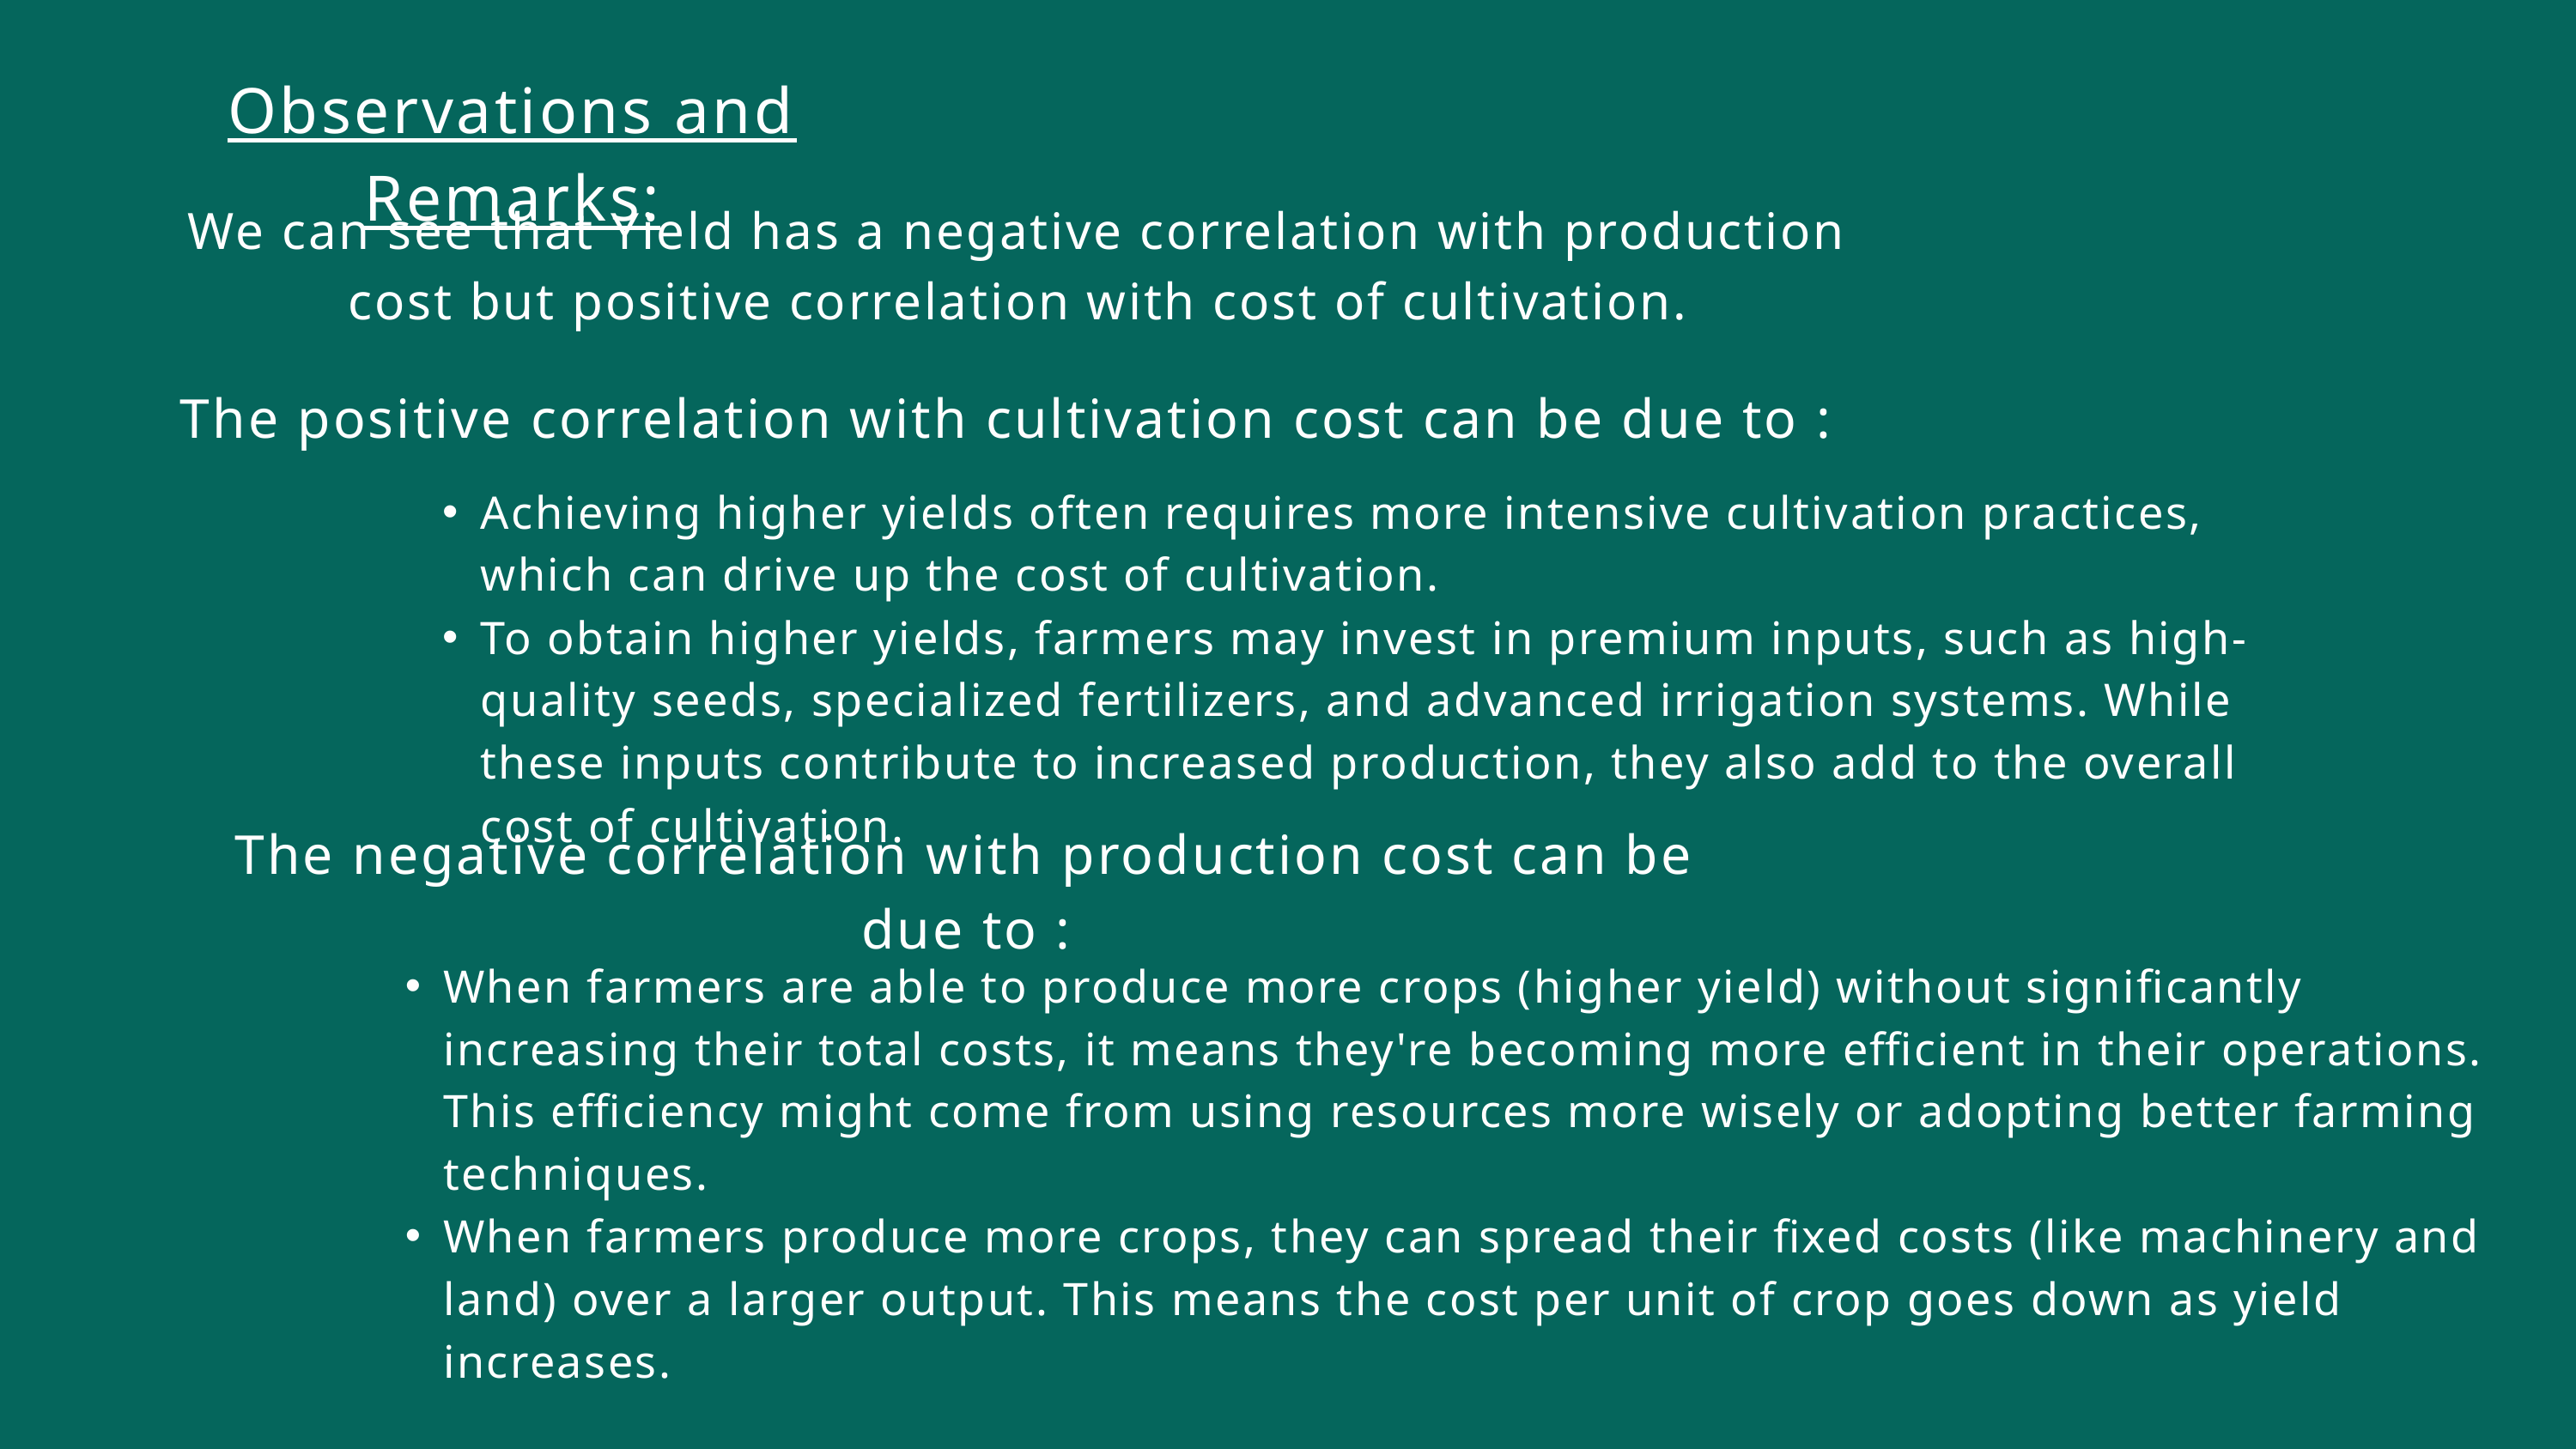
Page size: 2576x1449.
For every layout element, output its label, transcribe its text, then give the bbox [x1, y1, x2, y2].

text_box Observations and Remarks: [100, 58, 925, 233]
text_box The positive correlation with cultivation cost can be due to : [179, 373, 2396, 449]
text_box We can see that Yield has a negative correlation with production cost but positive correlation with cost of cultivation. [144, 189, 1893, 330]
text_box When farmers are able to produce more crops (higher yield) without significantly increasing their total costs, it means they're becoming more efficient in their operations. This efficiency might come from using resources more wisely or adopting better farming techniques. When farmers produce more crops, they can spread their fixed costs (like machinery and land) over a larger output. This means the cost per unit of crop goes down as yield increases. [367, 949, 2489, 1388]
text_box Achieving higher yields often requires more intensive cultivation practices, which can drive up the cost of cultivation. To obtain higher yields, farmers may invest in premium inputs, such as high-quality seeds, specialized fertilizers, and advanced irrigation systems. While these inputs contribute to increased production, they also add to the overall cost of cultivation. [404, 475, 2306, 852]
text_box The negative correlation with production cost can be due to : [179, 809, 1753, 961]
